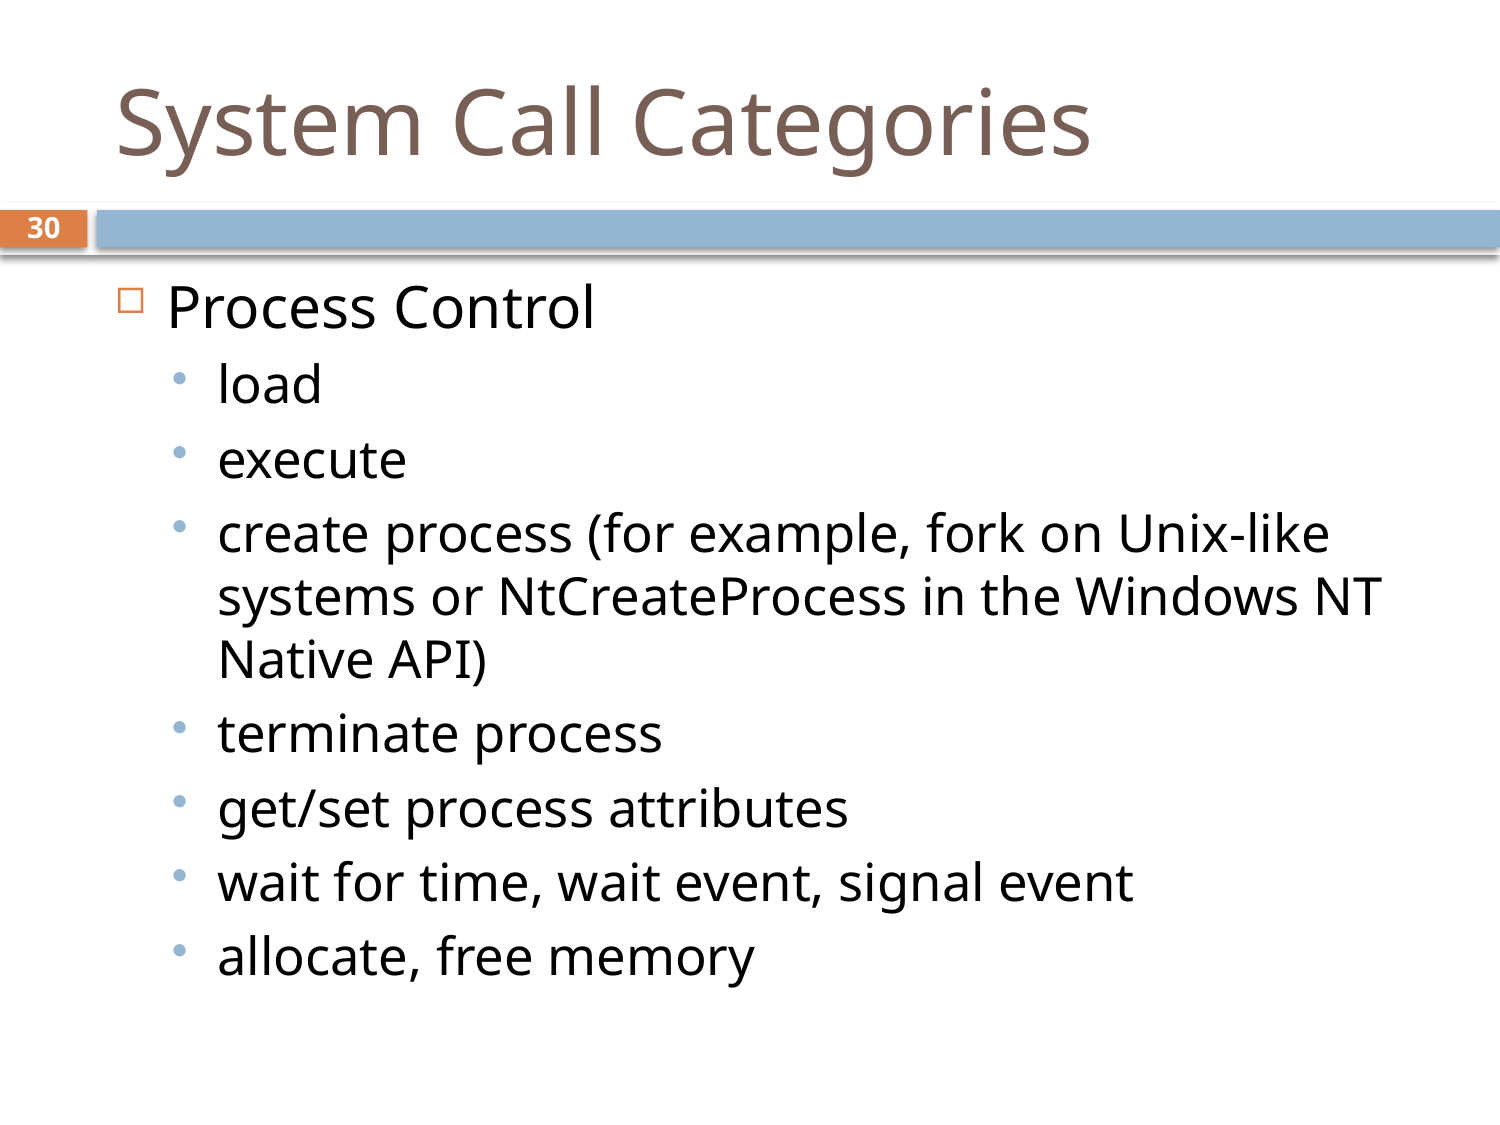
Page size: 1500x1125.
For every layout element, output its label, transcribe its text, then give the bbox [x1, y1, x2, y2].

list Process Control load execute create process (for example, fork on Unix-like systems or NtCreateProcess in the Windows NT Native API) terminate process get/set process attributes wait for time, wait event, signal event allocate, free memory [100, 262, 1438, 1000]
slide_number 30 [0, 208, 88, 249]
title System Call Categories [100, 37, 1438, 200]
